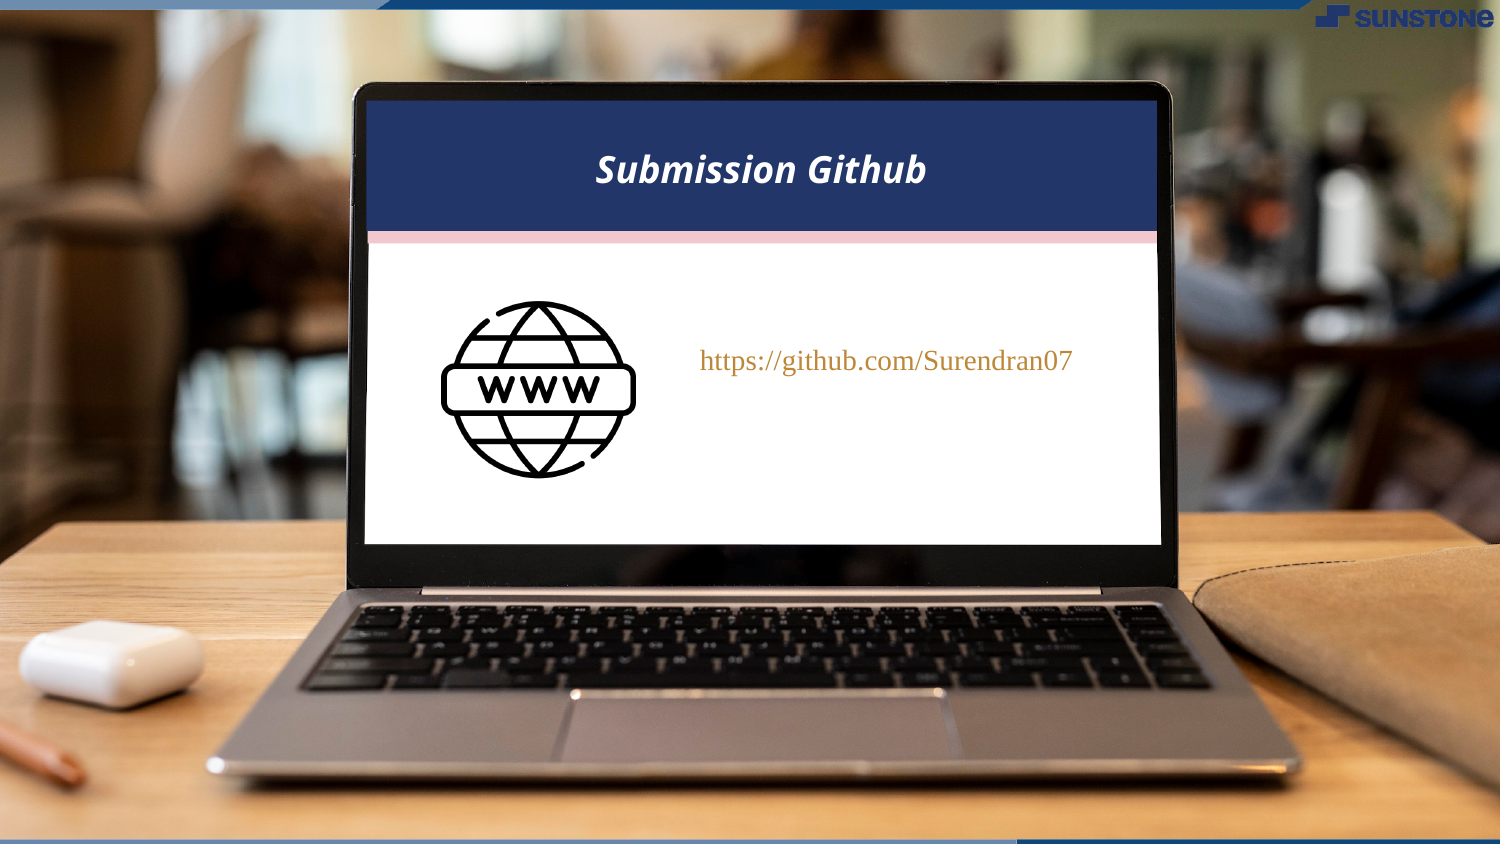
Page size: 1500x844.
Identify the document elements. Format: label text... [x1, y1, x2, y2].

list https://github.com/Surendran07 [650, 114, 1124, 605]
picture [0, 0, 1500, 844]
list Submission Github [432, 131, 650, 206]
